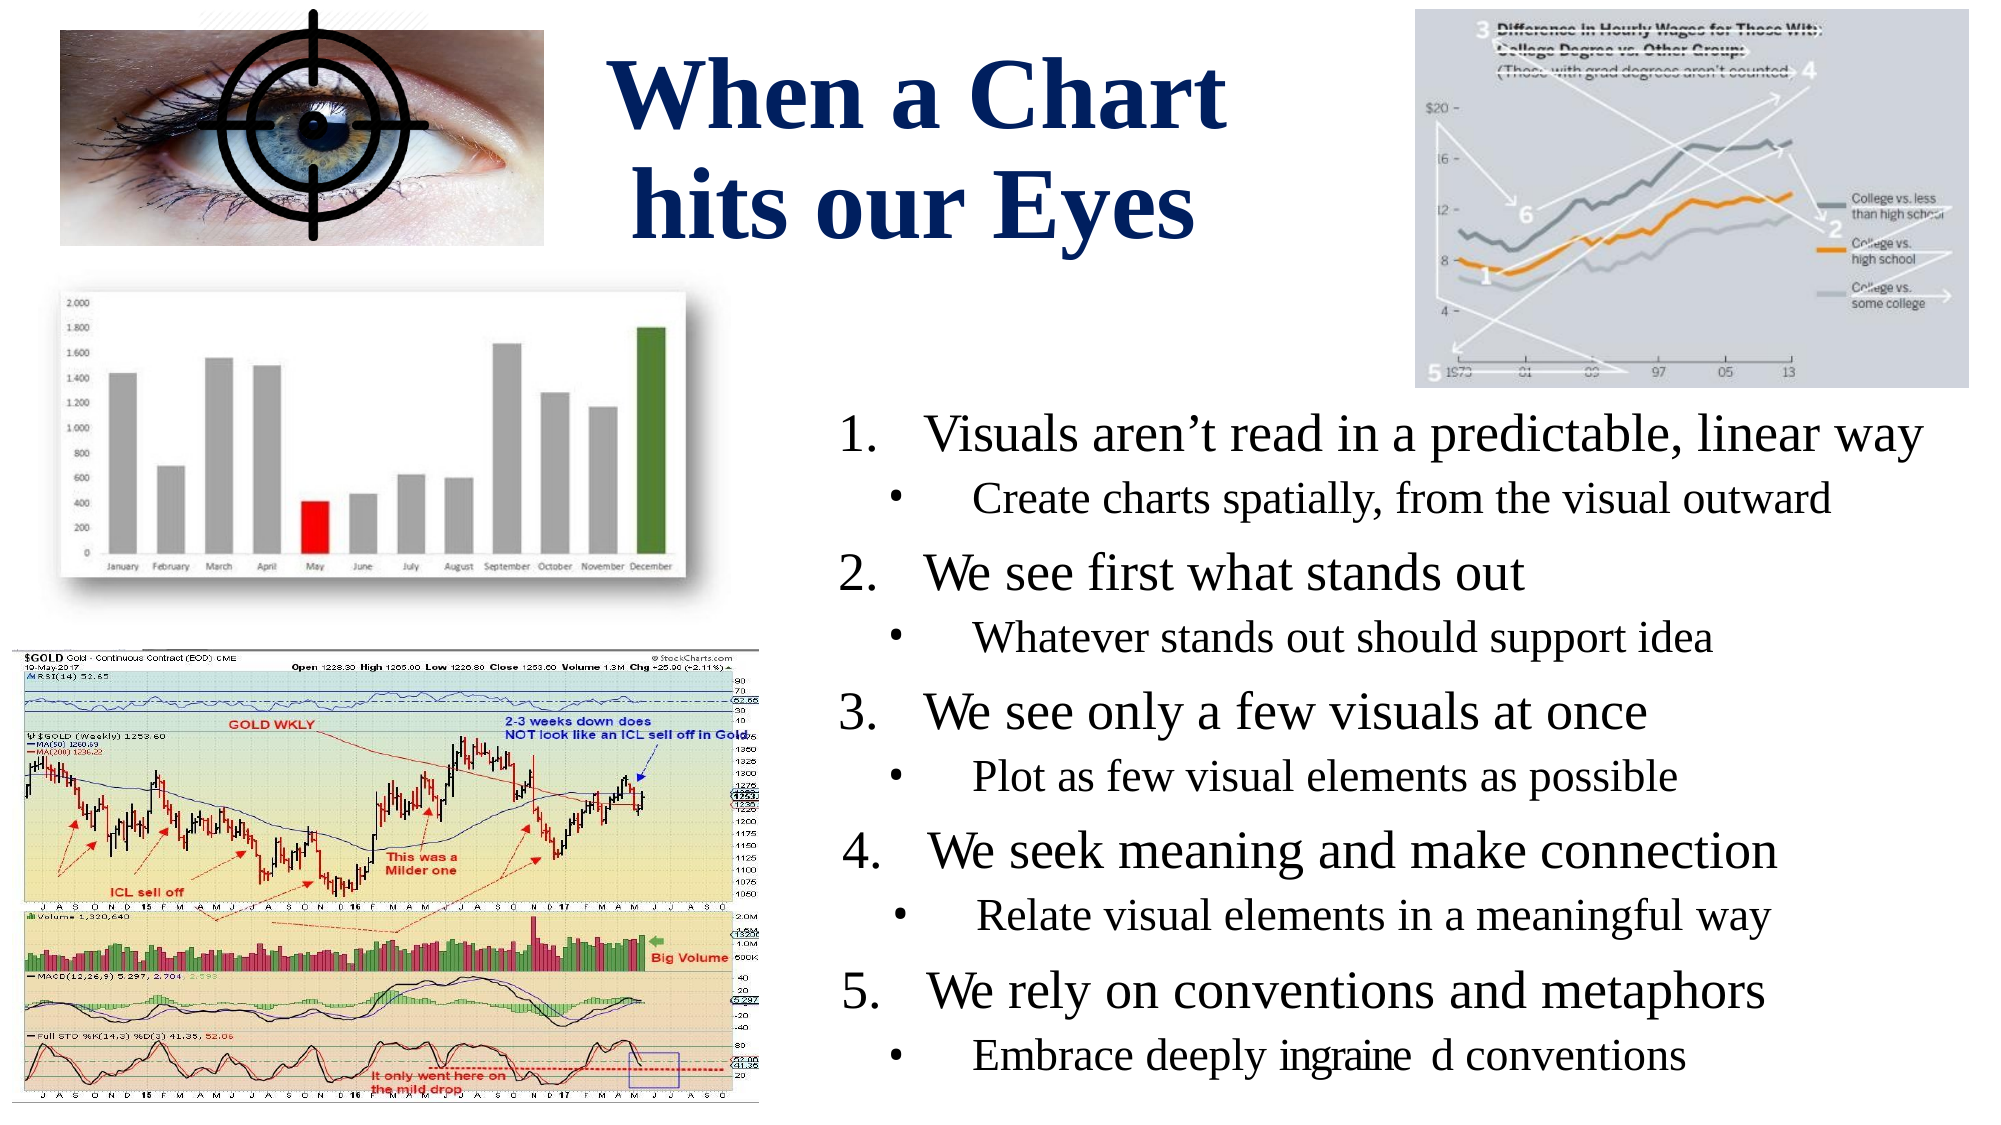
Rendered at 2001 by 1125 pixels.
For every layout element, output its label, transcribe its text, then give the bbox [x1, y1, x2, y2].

picture [38, 269, 731, 626]
text_box Visuals aren’t read in a predictable, linear way Create charts spatially, from the visual outward We see first what stands out Whatever stands out should support idea We see only a few visuals at once Plot as few visual elements as possible We seek meaning and make connection Relate visual elements in a meaningful way We rely on conventions and metaphors Embrace deeply ingraine49d conventions [813, 388, 1957, 1084]
picture [1414, 9, 1970, 388]
picture [12, 649, 759, 1103]
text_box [59, 9, 544, 246]
title When a Chart hits our Eyes [602, 22, 1231, 260]
